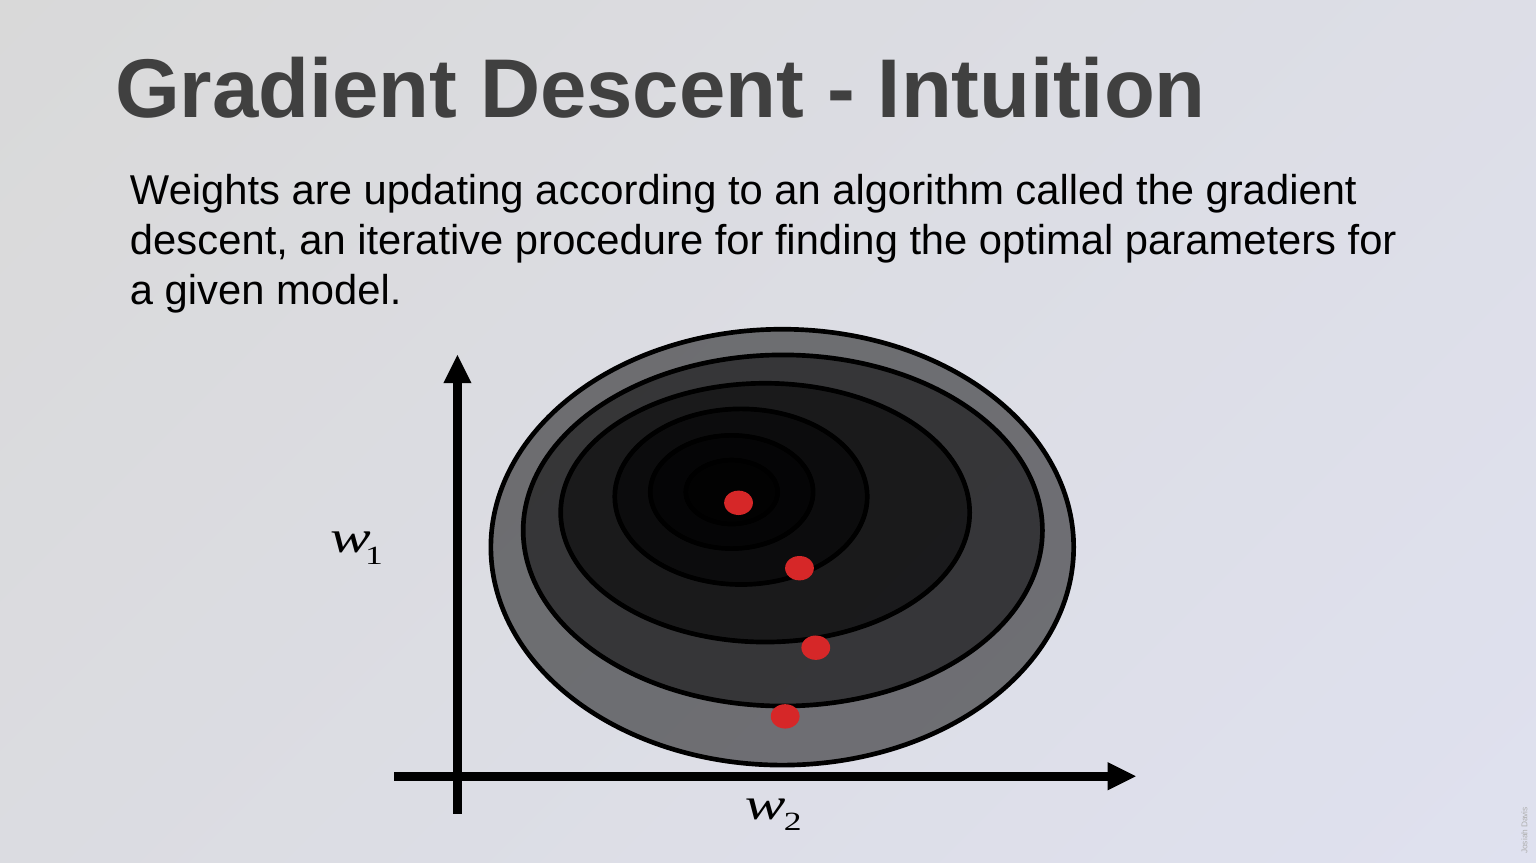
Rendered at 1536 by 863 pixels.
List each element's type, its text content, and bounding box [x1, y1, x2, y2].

text_box [802, 636, 830, 660]
text_box [785, 556, 814, 580]
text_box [319, 507, 392, 572]
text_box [734, 774, 812, 839]
text_box [490, 329, 1074, 766]
text_box [724, 491, 753, 515]
text_box [771, 704, 799, 728]
text_box Weights are updating according to an algorithm called the gradient descent, an iterative procedure for finding the optimal parameters for a given model. [115, 155, 1437, 321]
title Gradient Descent - Intuition [115, 88, 1437, 135]
